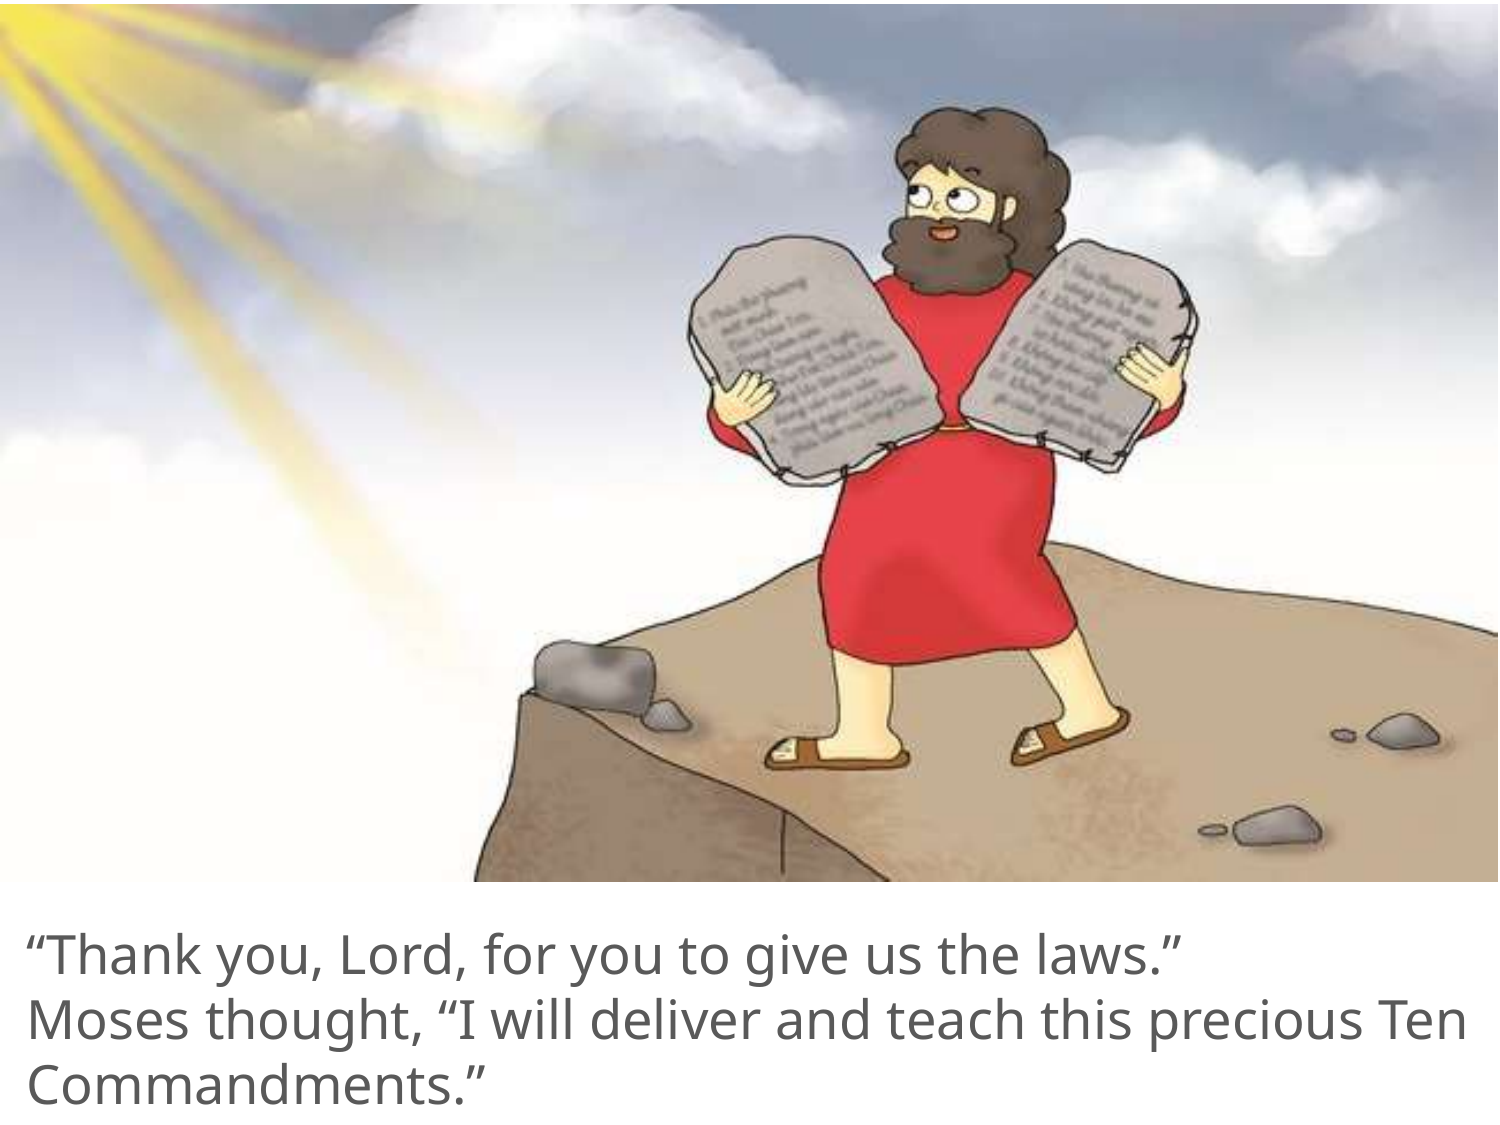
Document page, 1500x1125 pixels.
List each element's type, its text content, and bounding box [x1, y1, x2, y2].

text_box “Thank you, Lord, for you to give us the laws.” Moses thought, “I will deliver and teach this precious Ten Commandments.” [11, 912, 1498, 1123]
picture [0, 4, 1498, 882]
